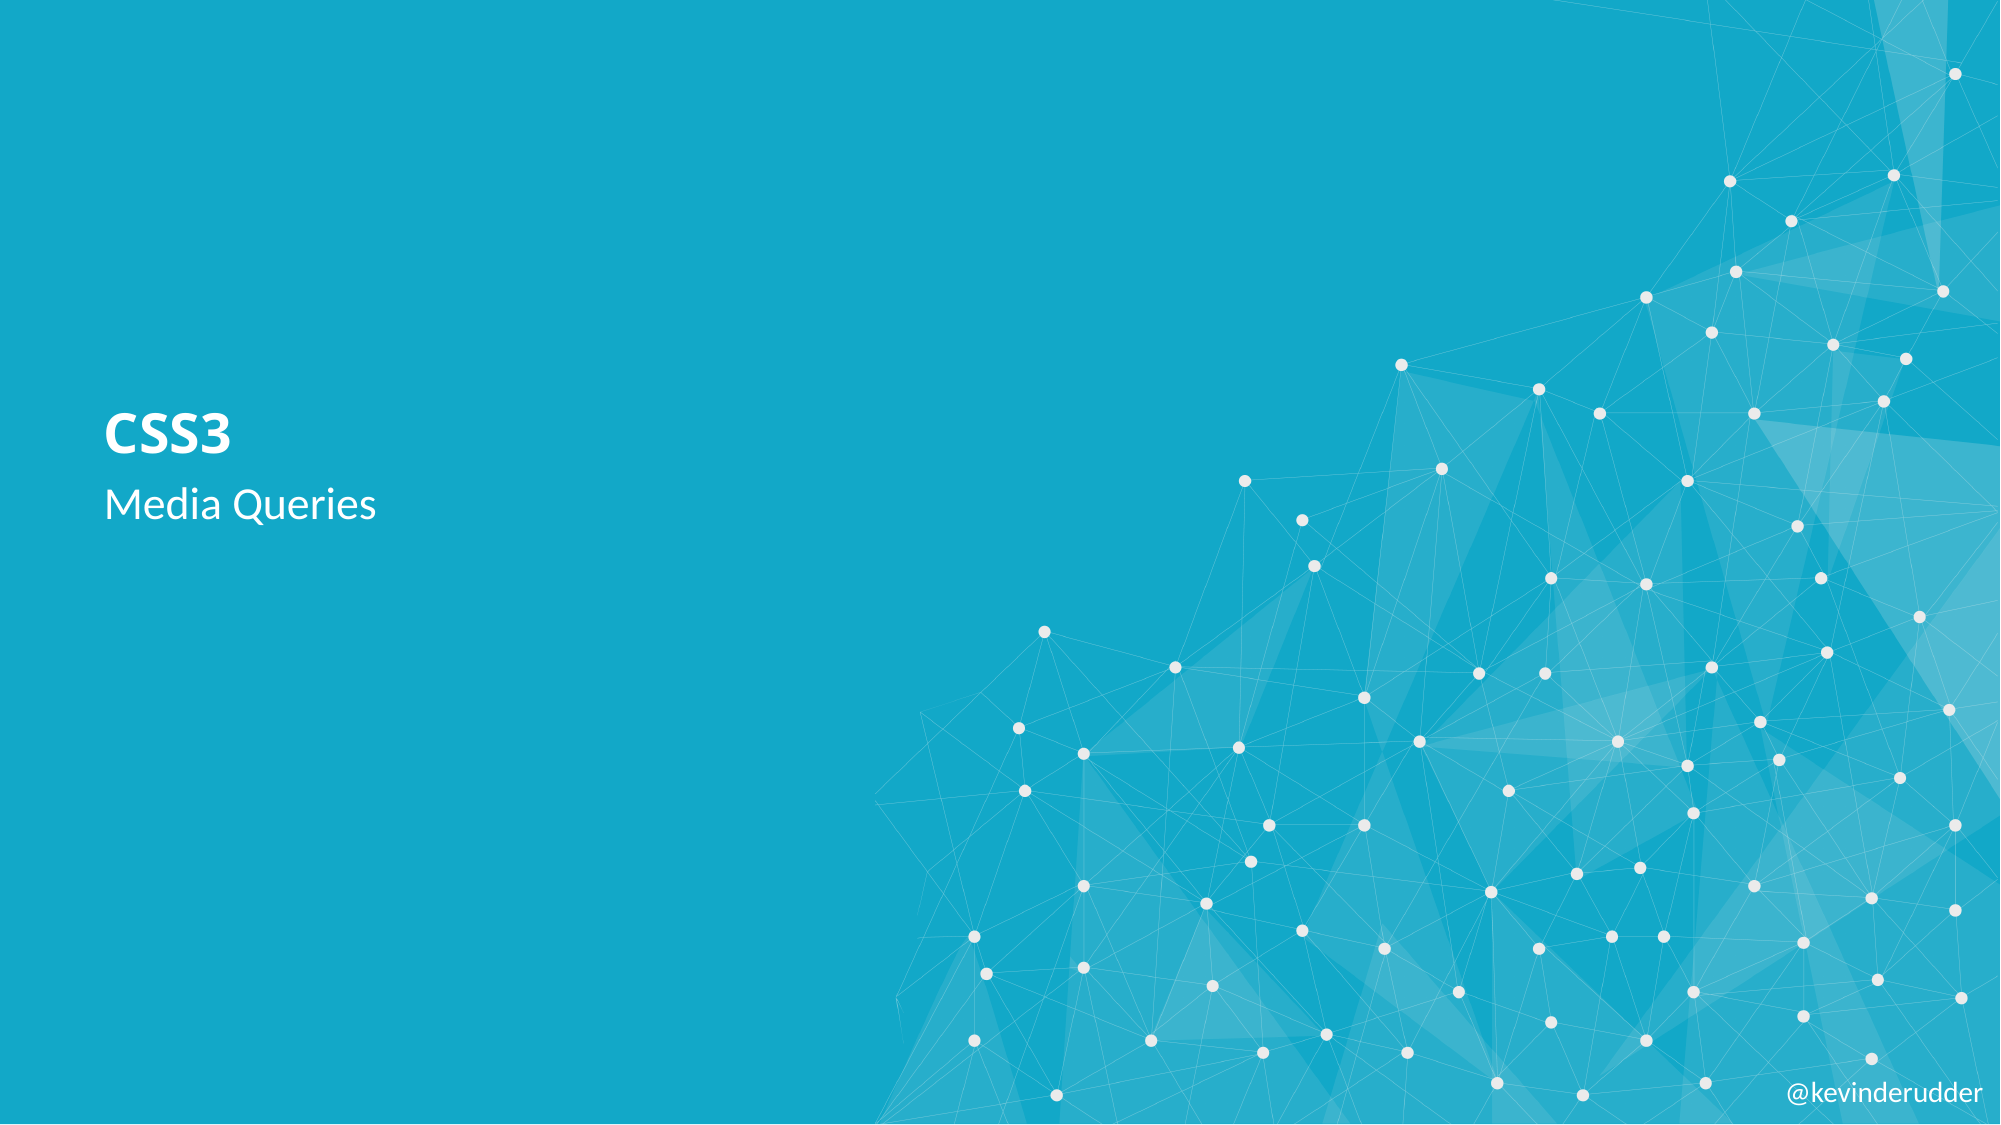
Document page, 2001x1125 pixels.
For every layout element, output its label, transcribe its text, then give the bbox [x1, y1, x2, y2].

title CSS3 [88, 397, 1814, 472]
list Media Queries [88, 472, 1814, 593]
picture [875, 0, 2000, 1125]
